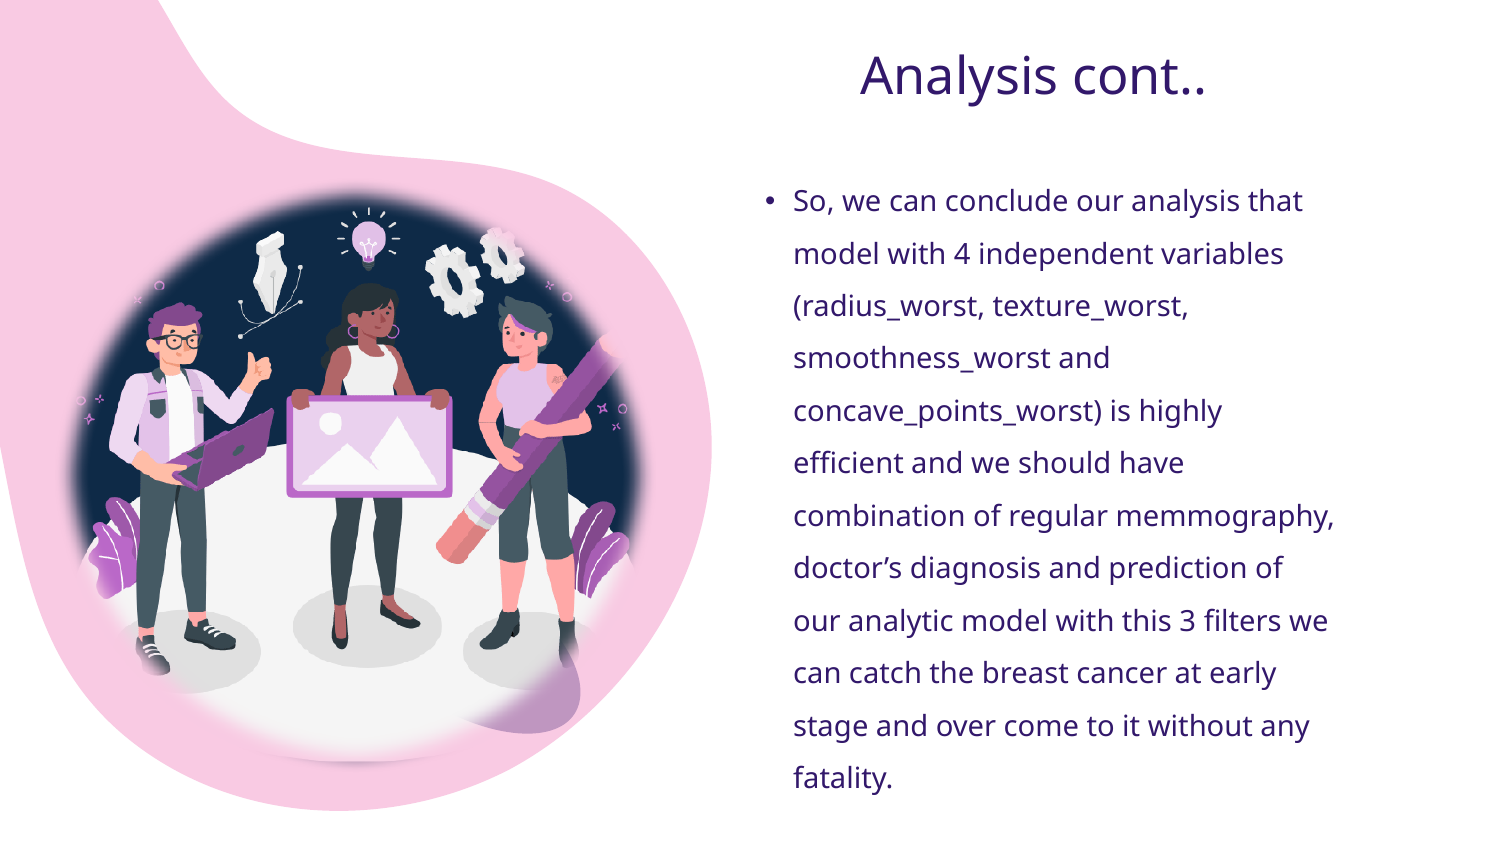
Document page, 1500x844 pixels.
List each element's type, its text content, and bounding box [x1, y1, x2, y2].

title Analysis cont.. [845, 27, 1293, 121]
subtitle So, we can conclude our analysis that model with 4 independent variables (radius_worst, texture_worst, smoothness_worst and concave_points_worst) is highly efficient and we should have combination of regular memmography, doctor’s diagnosis and prediction of our analytic model with this 3 filters we can catch the breast cancer at early stage and over come to it without any fatality. [750, 150, 1353, 668]
picture [53, 177, 658, 773]
